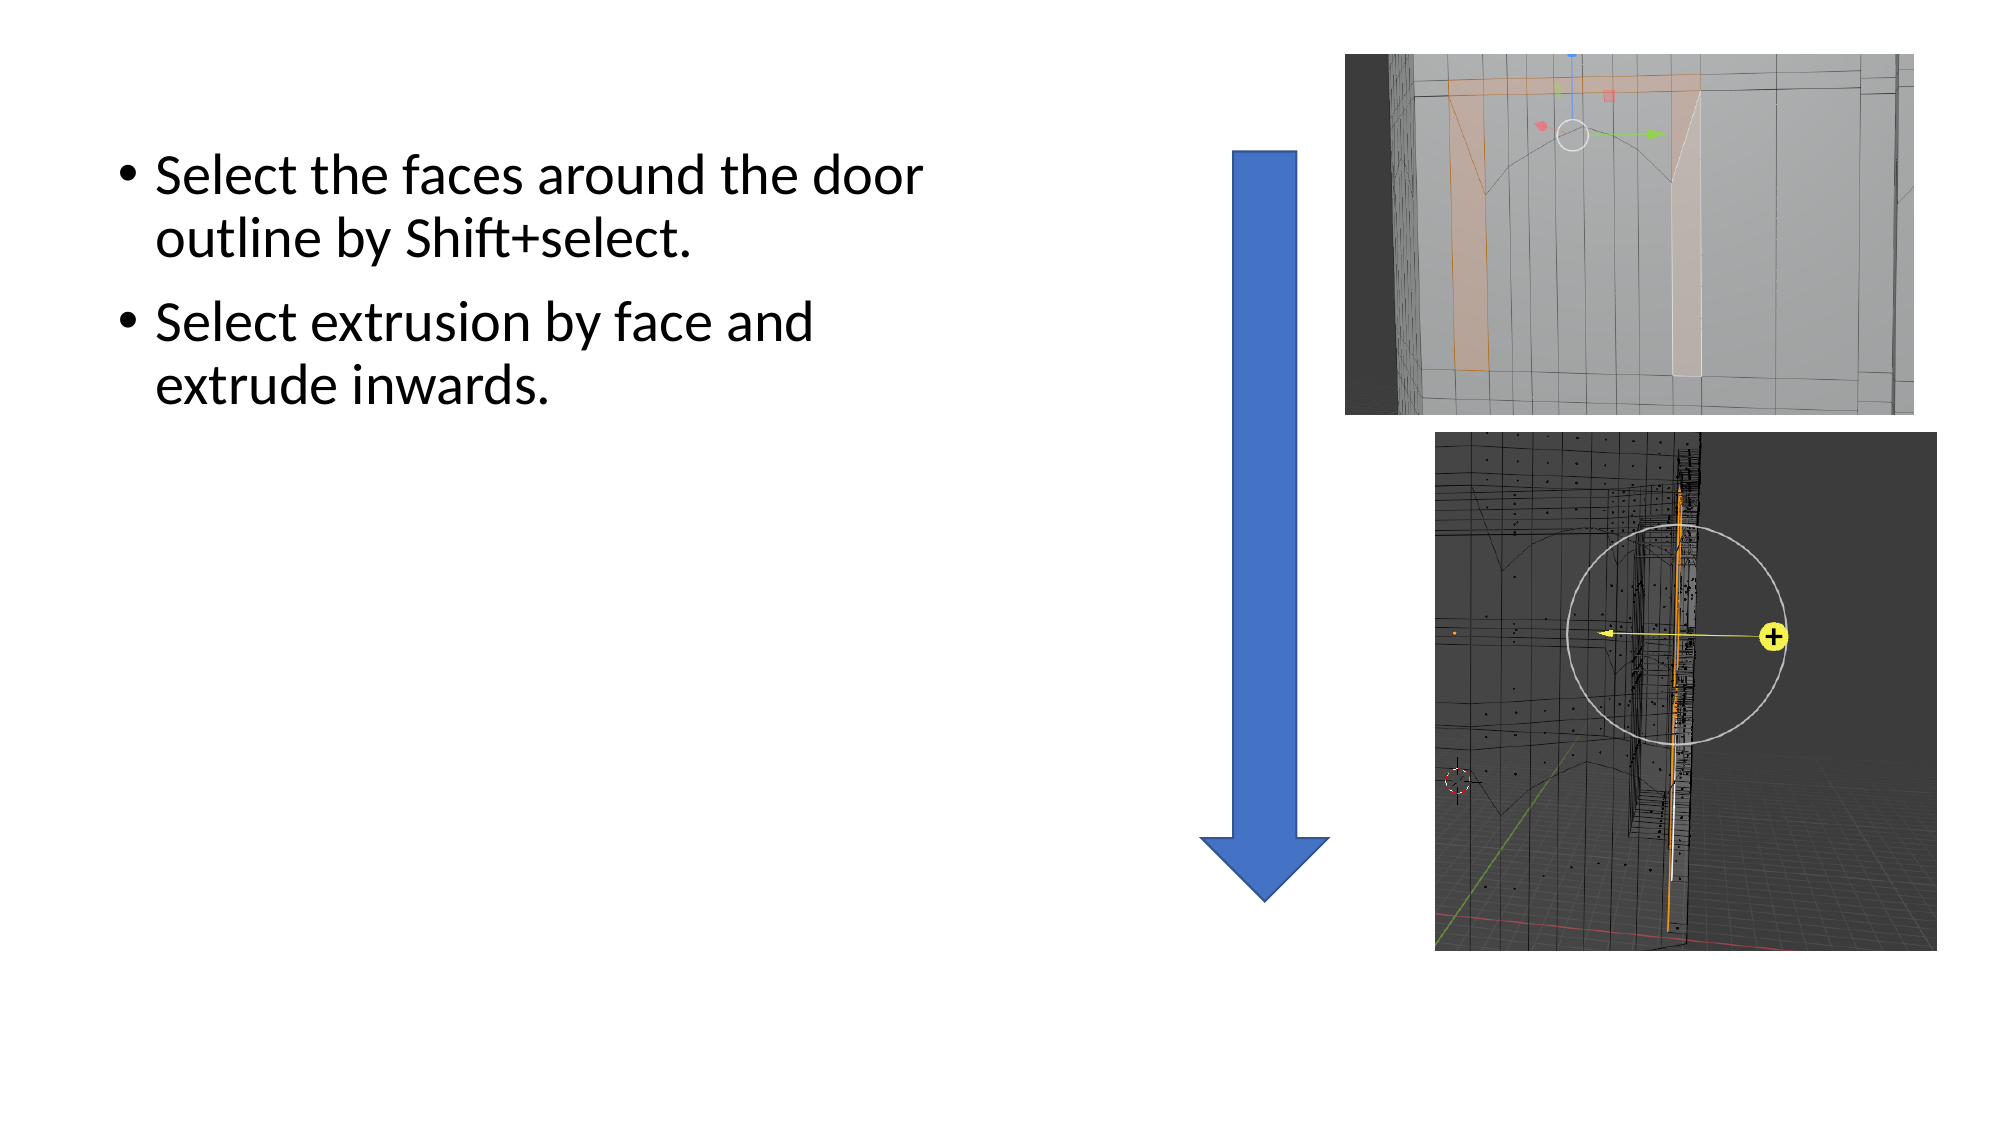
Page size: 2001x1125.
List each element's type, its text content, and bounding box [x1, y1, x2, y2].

picture [1435, 432, 1937, 951]
picture [1345, 54, 1914, 415]
text_box Select the faces around the door outline by Shift+select. Select extrusion by face and extrude inwards. [103, 137, 950, 851]
text_box [1199, 150, 1331, 903]
